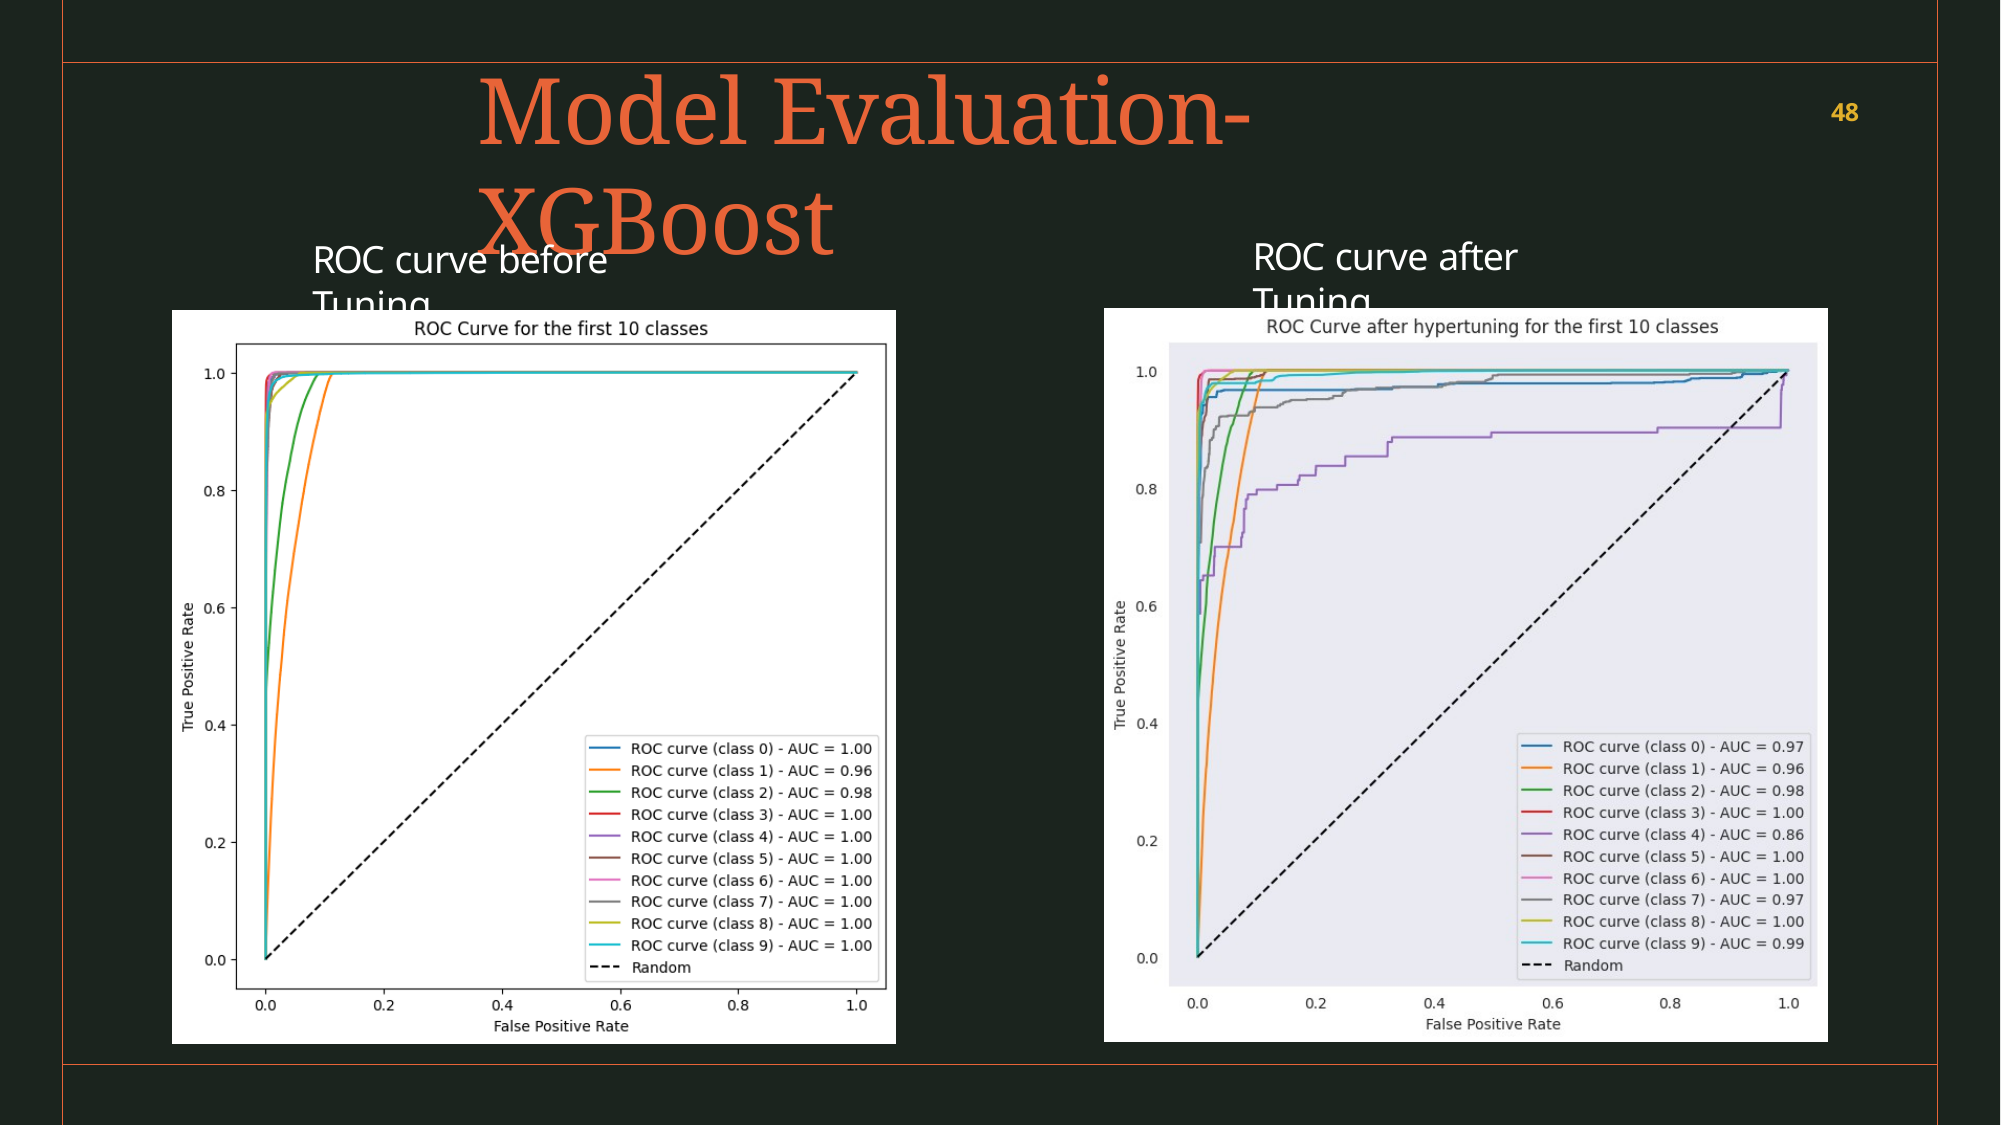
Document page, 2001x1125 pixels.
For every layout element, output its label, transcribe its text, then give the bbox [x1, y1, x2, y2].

title Model Evaluation-XGBoost [475, 51, 1557, 274]
picture [1104, 308, 1828, 1043]
text_box 48 [1829, 93, 1869, 126]
text_box ROC curve after Tuning [1250, 231, 1616, 307]
picture [172, 310, 896, 1045]
text_box ROC curve before Tuning [310, 233, 703, 309]
